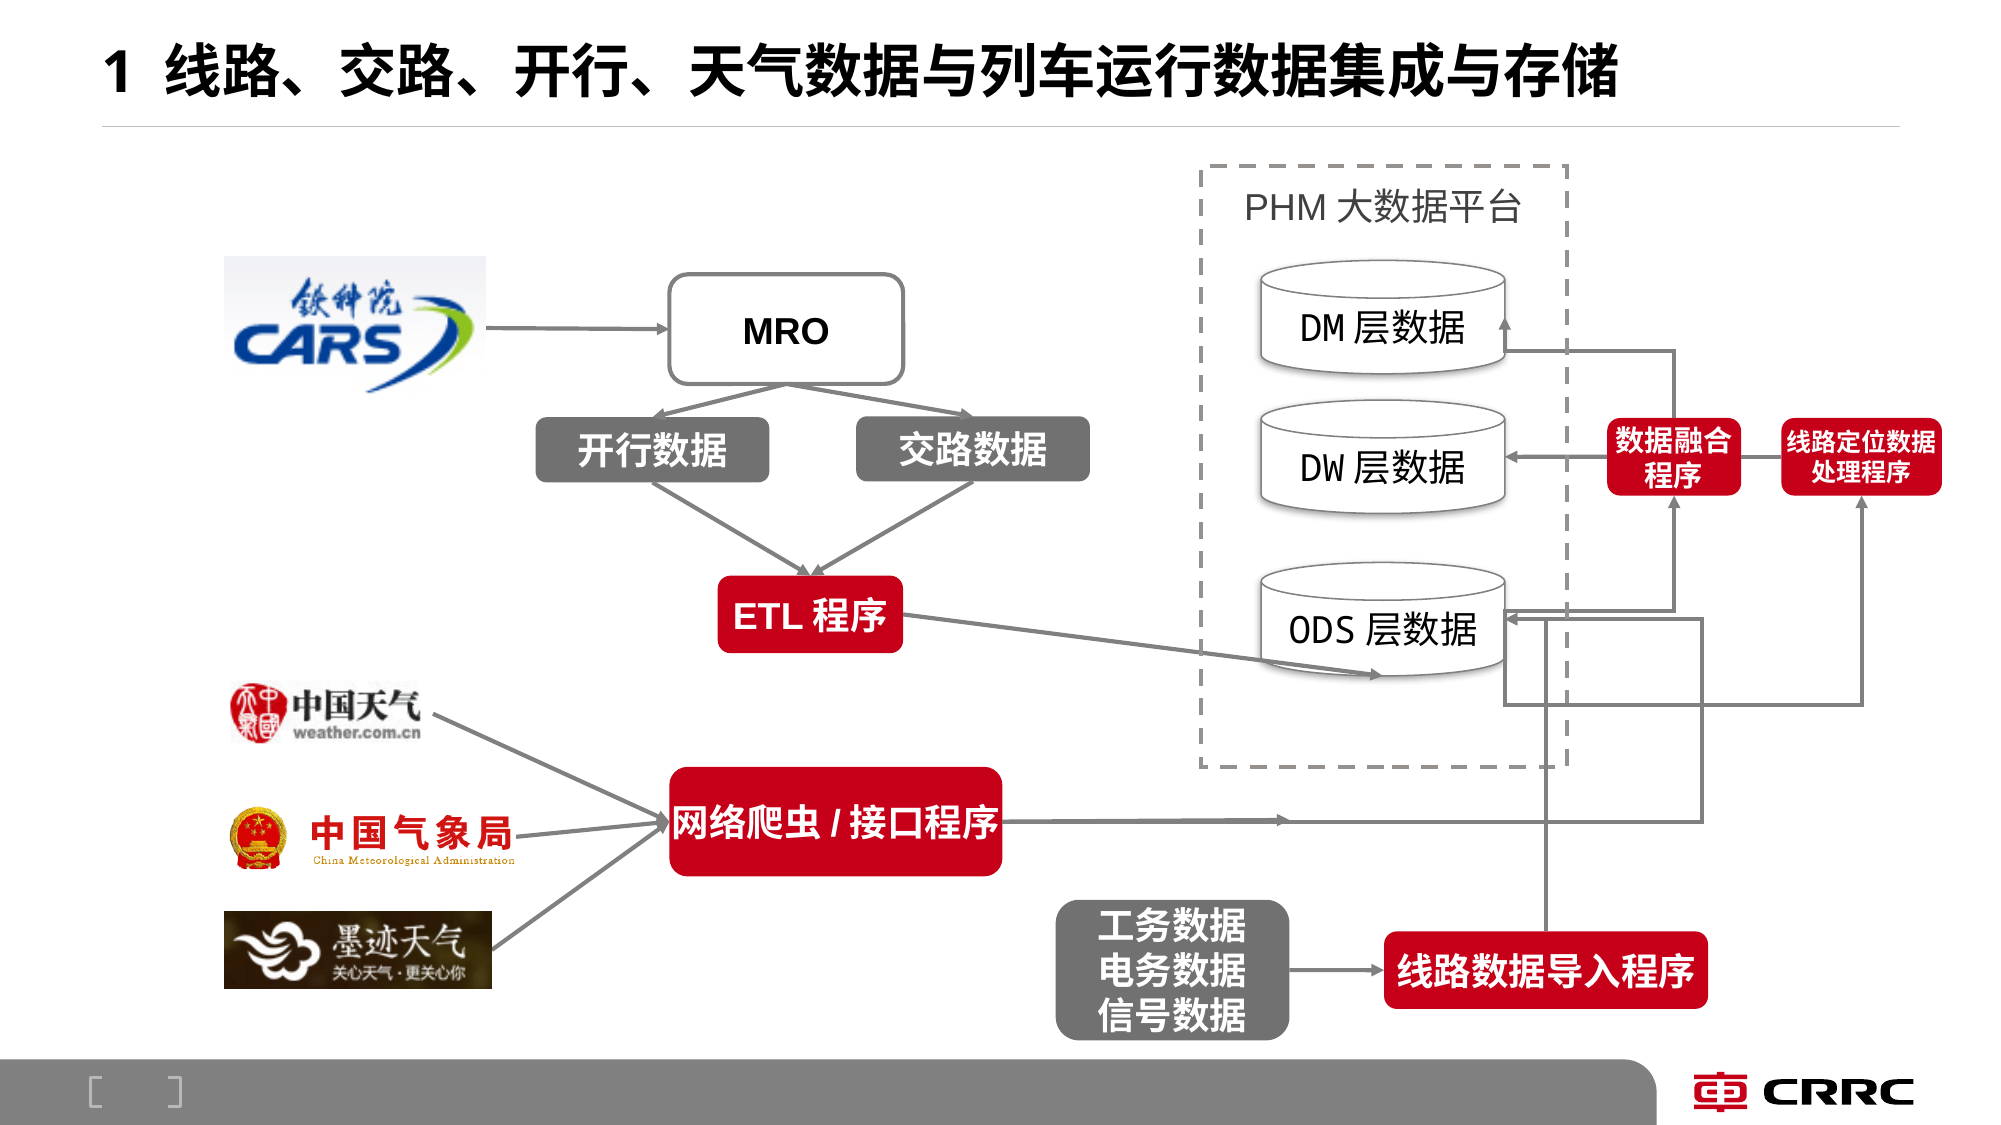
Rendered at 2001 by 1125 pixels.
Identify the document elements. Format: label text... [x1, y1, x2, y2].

text_box 网络爬虫/接口程序 [670, 766, 1003, 877]
text_box 线路定位数据 处理程序 [1781, 417, 1942, 496]
text_box 交路数据 [856, 416, 1090, 482]
text_box ETL程序 [717, 576, 904, 654]
text_box 工务数据 电务数据 信号数据 [1055, 899, 1290, 1041]
title 1 线路、交路、开行、天气数据与列车运行数据集成与存储 [86, 12, 1914, 126]
picture [224, 256, 486, 400]
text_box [903, 614, 1262, 620]
text_box MRO [668, 273, 904, 383]
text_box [491, 821, 670, 950]
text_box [810, 481, 974, 576]
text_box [1336, 722, 1593, 886]
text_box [1504, 495, 1862, 620]
text_box [1200, 165, 1568, 722]
picture [226, 801, 491, 872]
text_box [786, 383, 974, 417]
text_box 数据融合 程序 [1607, 417, 1742, 495]
picture [224, 911, 492, 989]
text_box PHM大数据平台 [1229, 175, 1539, 236]
text_box 开行数据 [535, 417, 770, 483]
picture [226, 660, 434, 767]
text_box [652, 383, 787, 418]
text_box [1002, 675, 1383, 822]
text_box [432, 713, 670, 822]
text_box 线路数据导入程序 [1384, 931, 1709, 1009]
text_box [1538, 282, 1640, 453]
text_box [652, 482, 810, 576]
